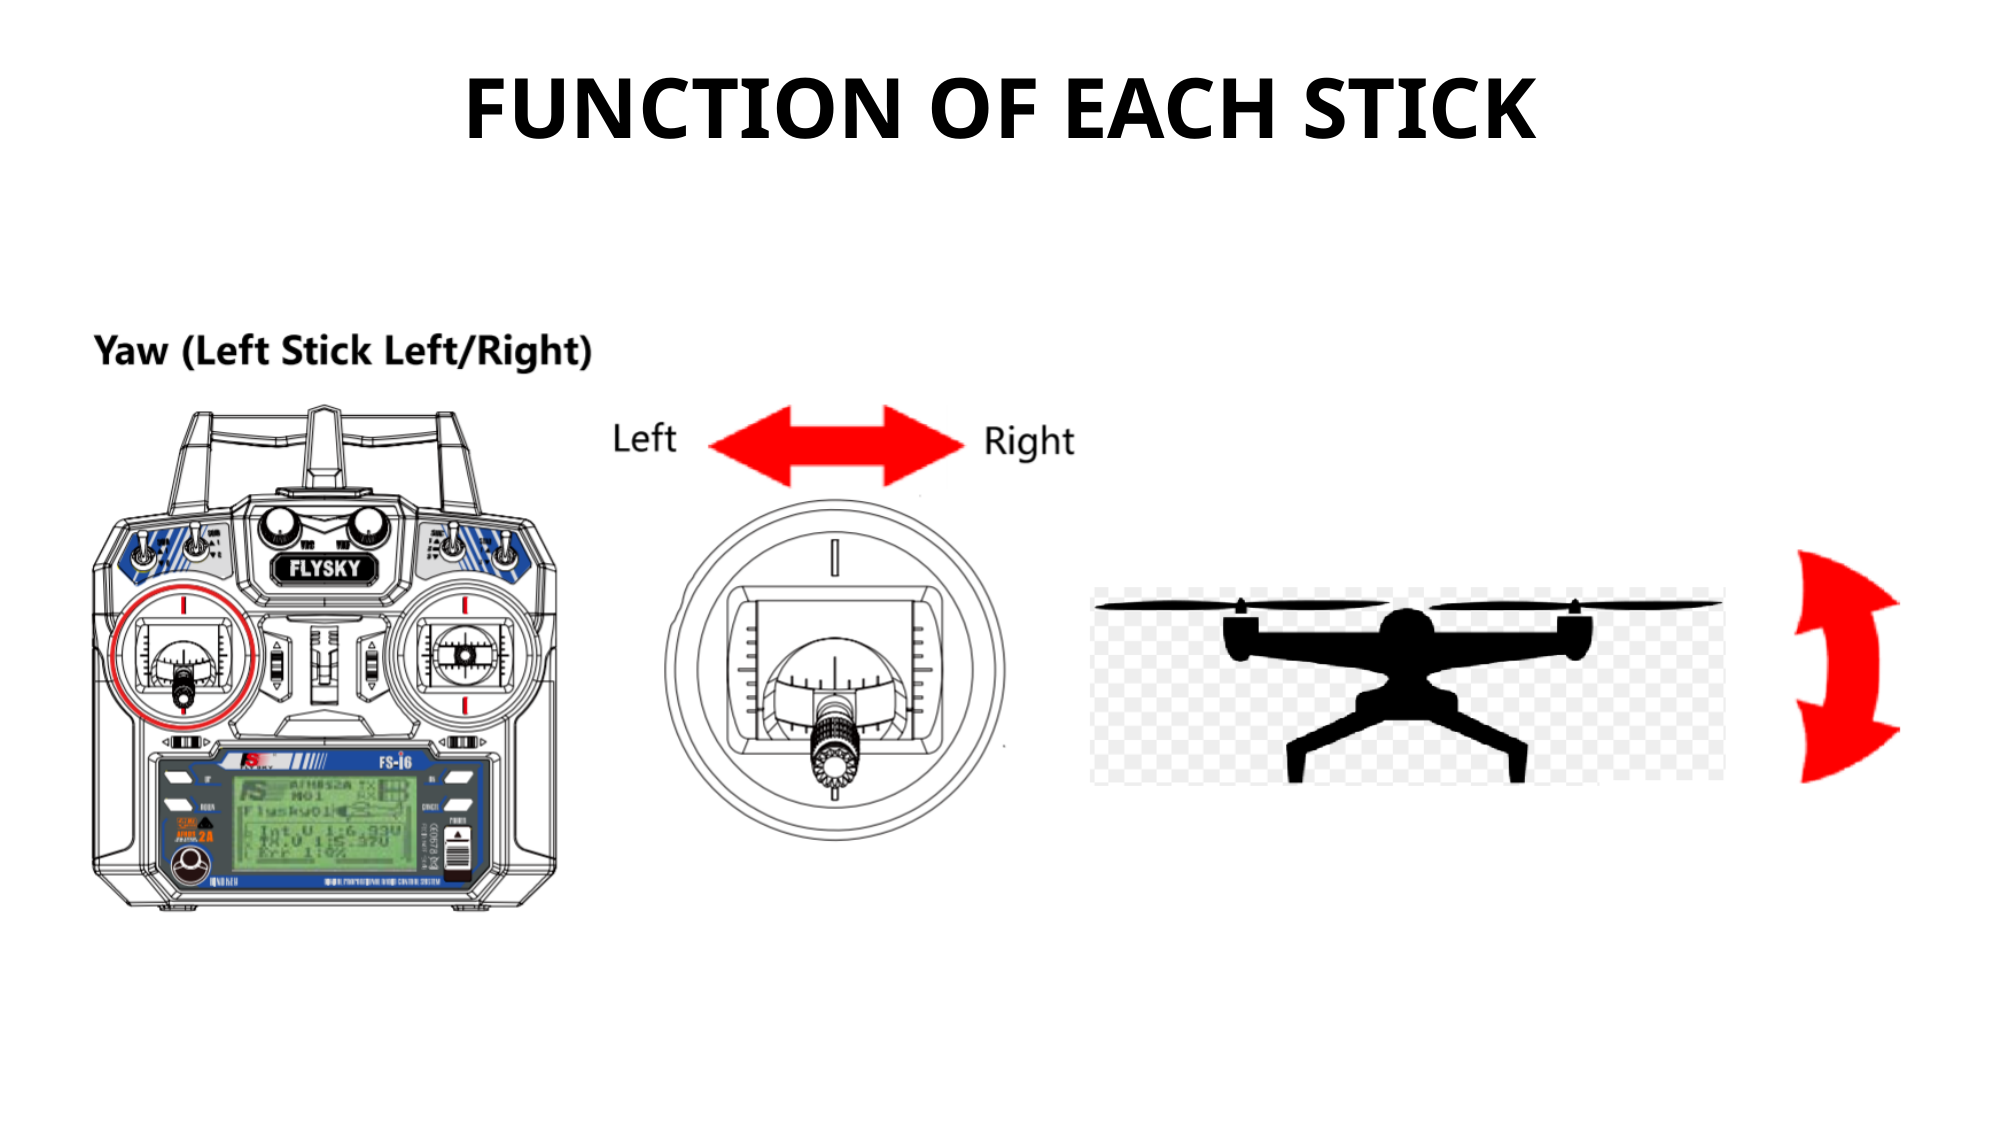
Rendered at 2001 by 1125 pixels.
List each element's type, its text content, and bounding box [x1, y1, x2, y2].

picture [0, 299, 2000, 941]
title FUNCTION OF EACH STICK [137, 41, 1863, 183]
